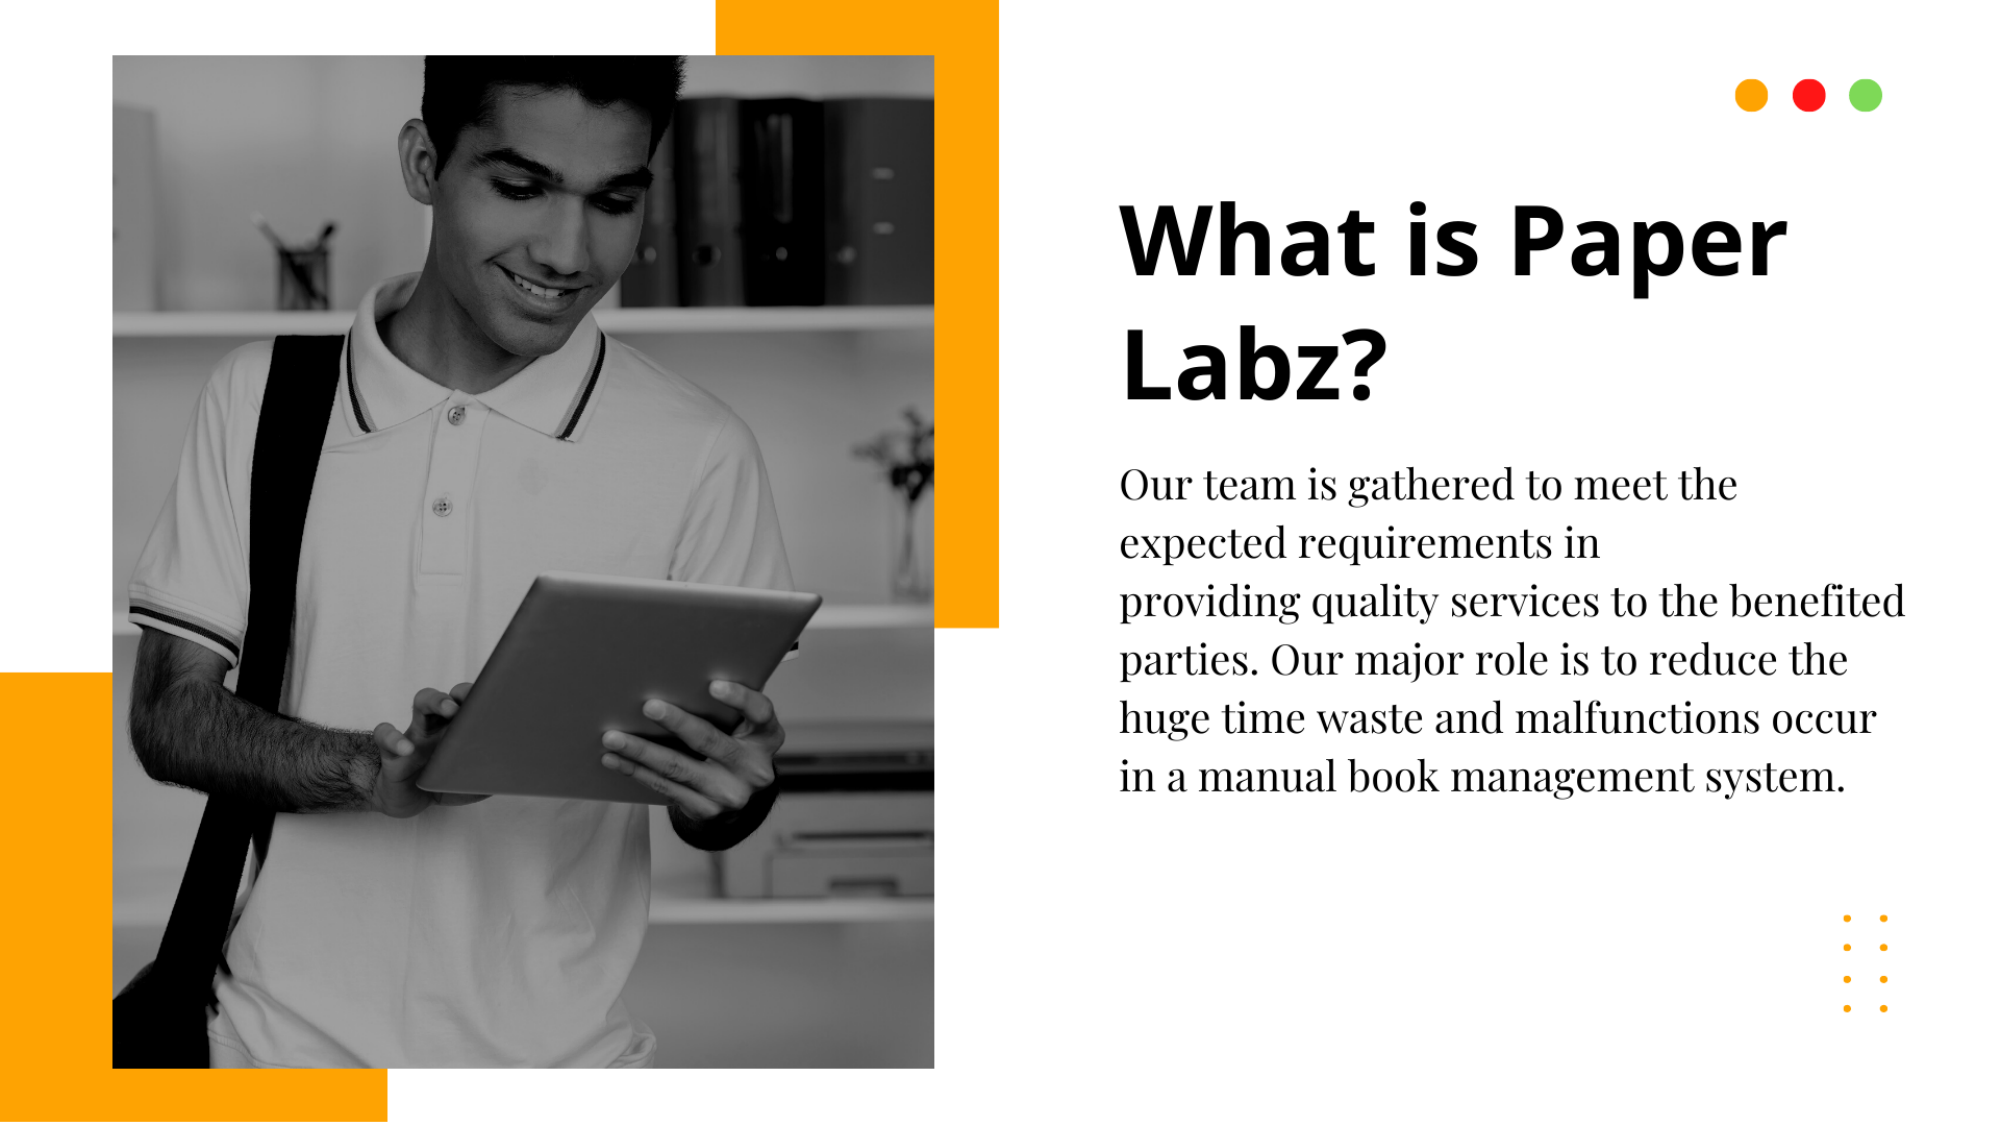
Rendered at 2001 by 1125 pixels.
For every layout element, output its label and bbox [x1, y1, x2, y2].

list [0, 0, 2000, 1125]
